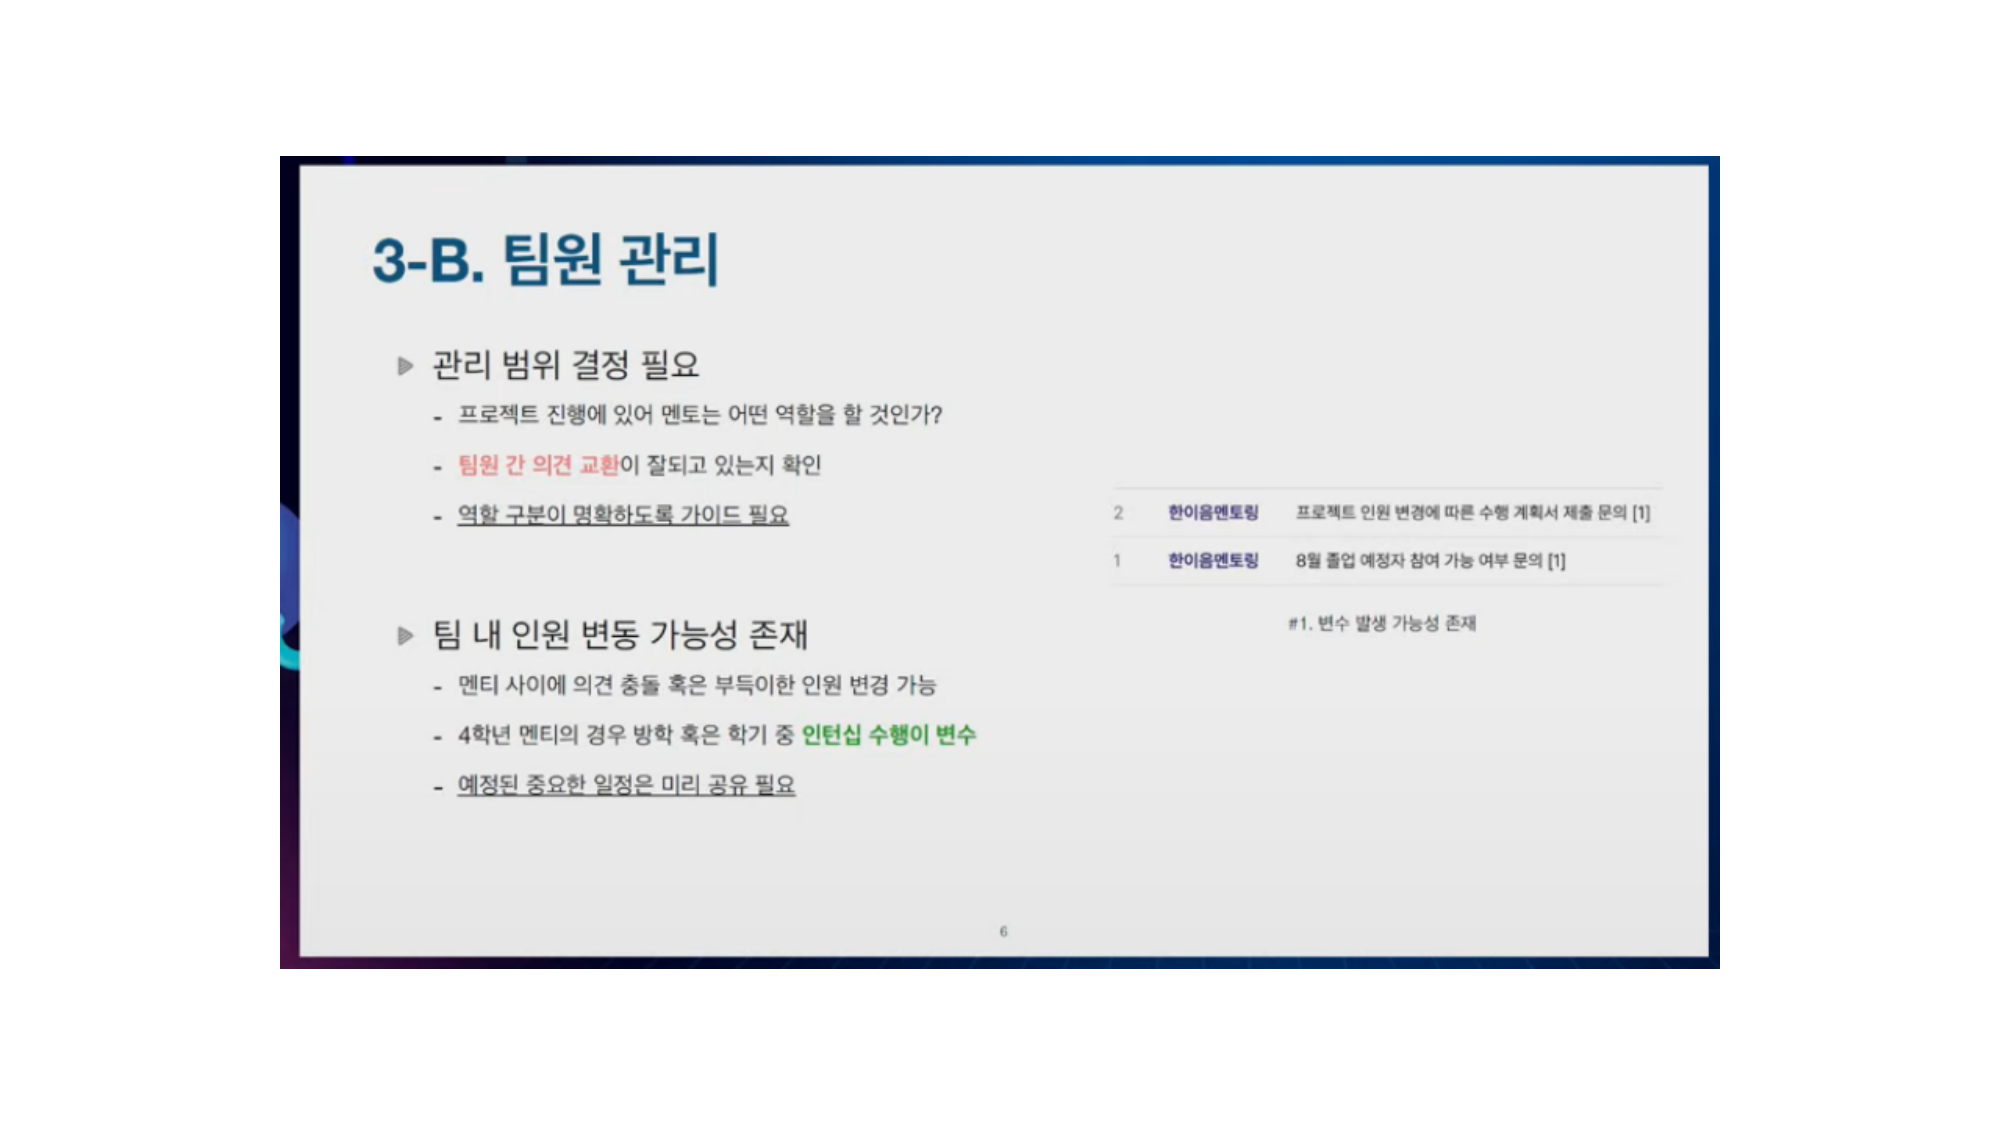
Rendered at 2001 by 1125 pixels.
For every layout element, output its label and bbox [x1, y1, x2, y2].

picture [280, 156, 1720, 969]
